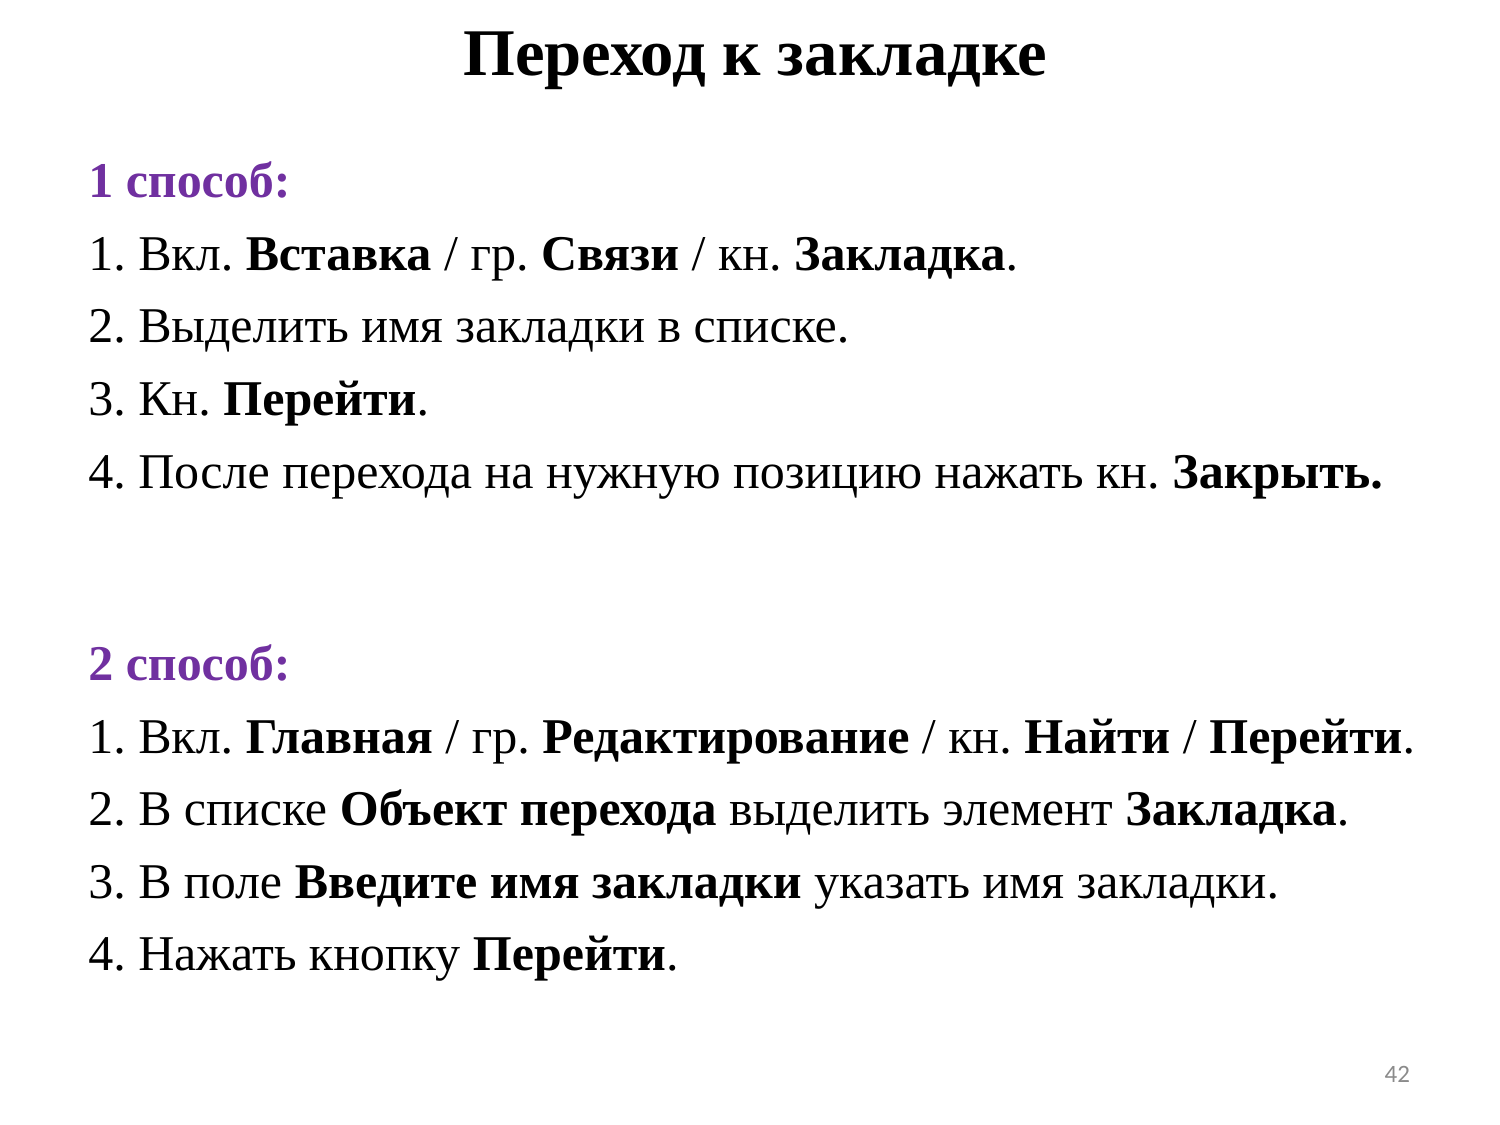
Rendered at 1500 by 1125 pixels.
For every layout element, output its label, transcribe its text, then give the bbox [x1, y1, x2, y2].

text_box Переход к закладке [70, 0, 1442, 98]
text_box 1 способ: 1. Вкл. Вставка / гр. Связи / кн. Закладка. 2. Выделить имя закладки в списке. 3. Кн. Перейти. 4. После перехода на нужную позицию нажать кн. Закрыть. 2 способ: 1. Вкл. Главная / гр. Редактирование / кн. Найти / Перейти. 2. В списке Объект перехода выделить элемент Закладка. 3. В поле Введите имя закладки указать имя закладки. 4. Нажать кнопку Перейти. [0, 140, 1442, 988]
slide_number 42 [1074, 1042, 1425, 1103]
